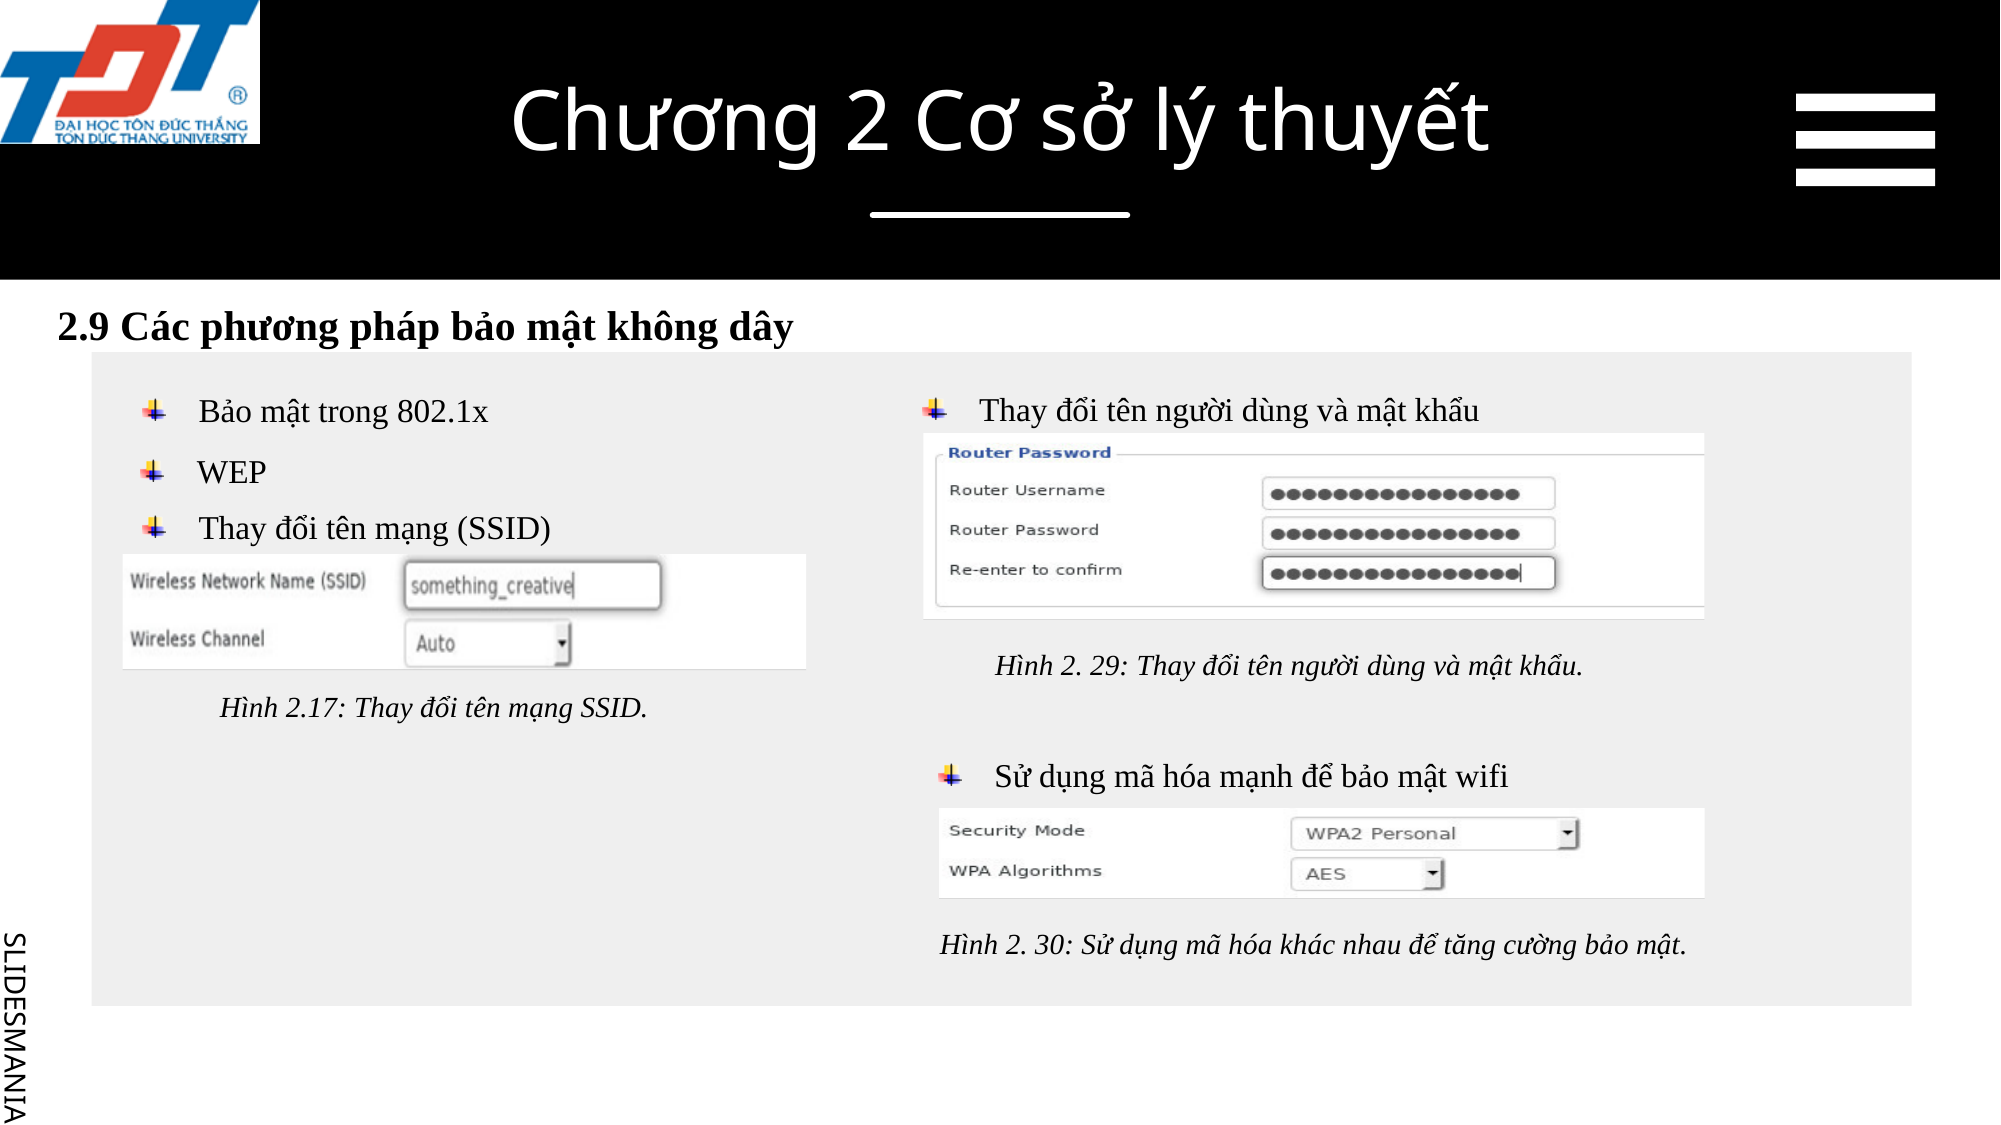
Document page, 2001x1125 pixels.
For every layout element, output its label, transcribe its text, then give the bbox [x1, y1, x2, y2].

text_box Hình 2. 29: Thay đổi tên người dùng và mật khẩu. [758, 639, 1821, 689]
text_box Thay đổi tên người dùng và mật khẩu [908, 361, 1971, 436]
picture [938, 808, 1705, 900]
picture [122, 554, 807, 673]
text_box Bảo mật trong 802.1x [127, 361, 908, 423]
text_box Thay đổi tên mạng (SSID) [127, 478, 917, 554]
picture [142, 397, 166, 421]
picture [0, 0, 260, 145]
picture [938, 762, 962, 786]
text_box WEP [125, 423, 918, 498]
text_box 2.9 Các phương pháp bảo mật không dây [42, 266, 1053, 357]
title Chương 2 Cơ sở lý thuyết [68, 47, 1932, 173]
picture [922, 396, 947, 420]
picture [140, 458, 164, 478]
text_box Hình 2. 30: Sử dụng mã hóa khác nhau để tăng cường bảo mật. [782, 918, 1846, 969]
picture [923, 433, 1705, 622]
text_box Sử dụng mã hóa mạnh để bảo mật wifi [923, 726, 1986, 802]
picture [142, 514, 166, 538]
text_box Hình 2.17: Thay đổi tên mạng SSID. [0, 680, 939, 731]
